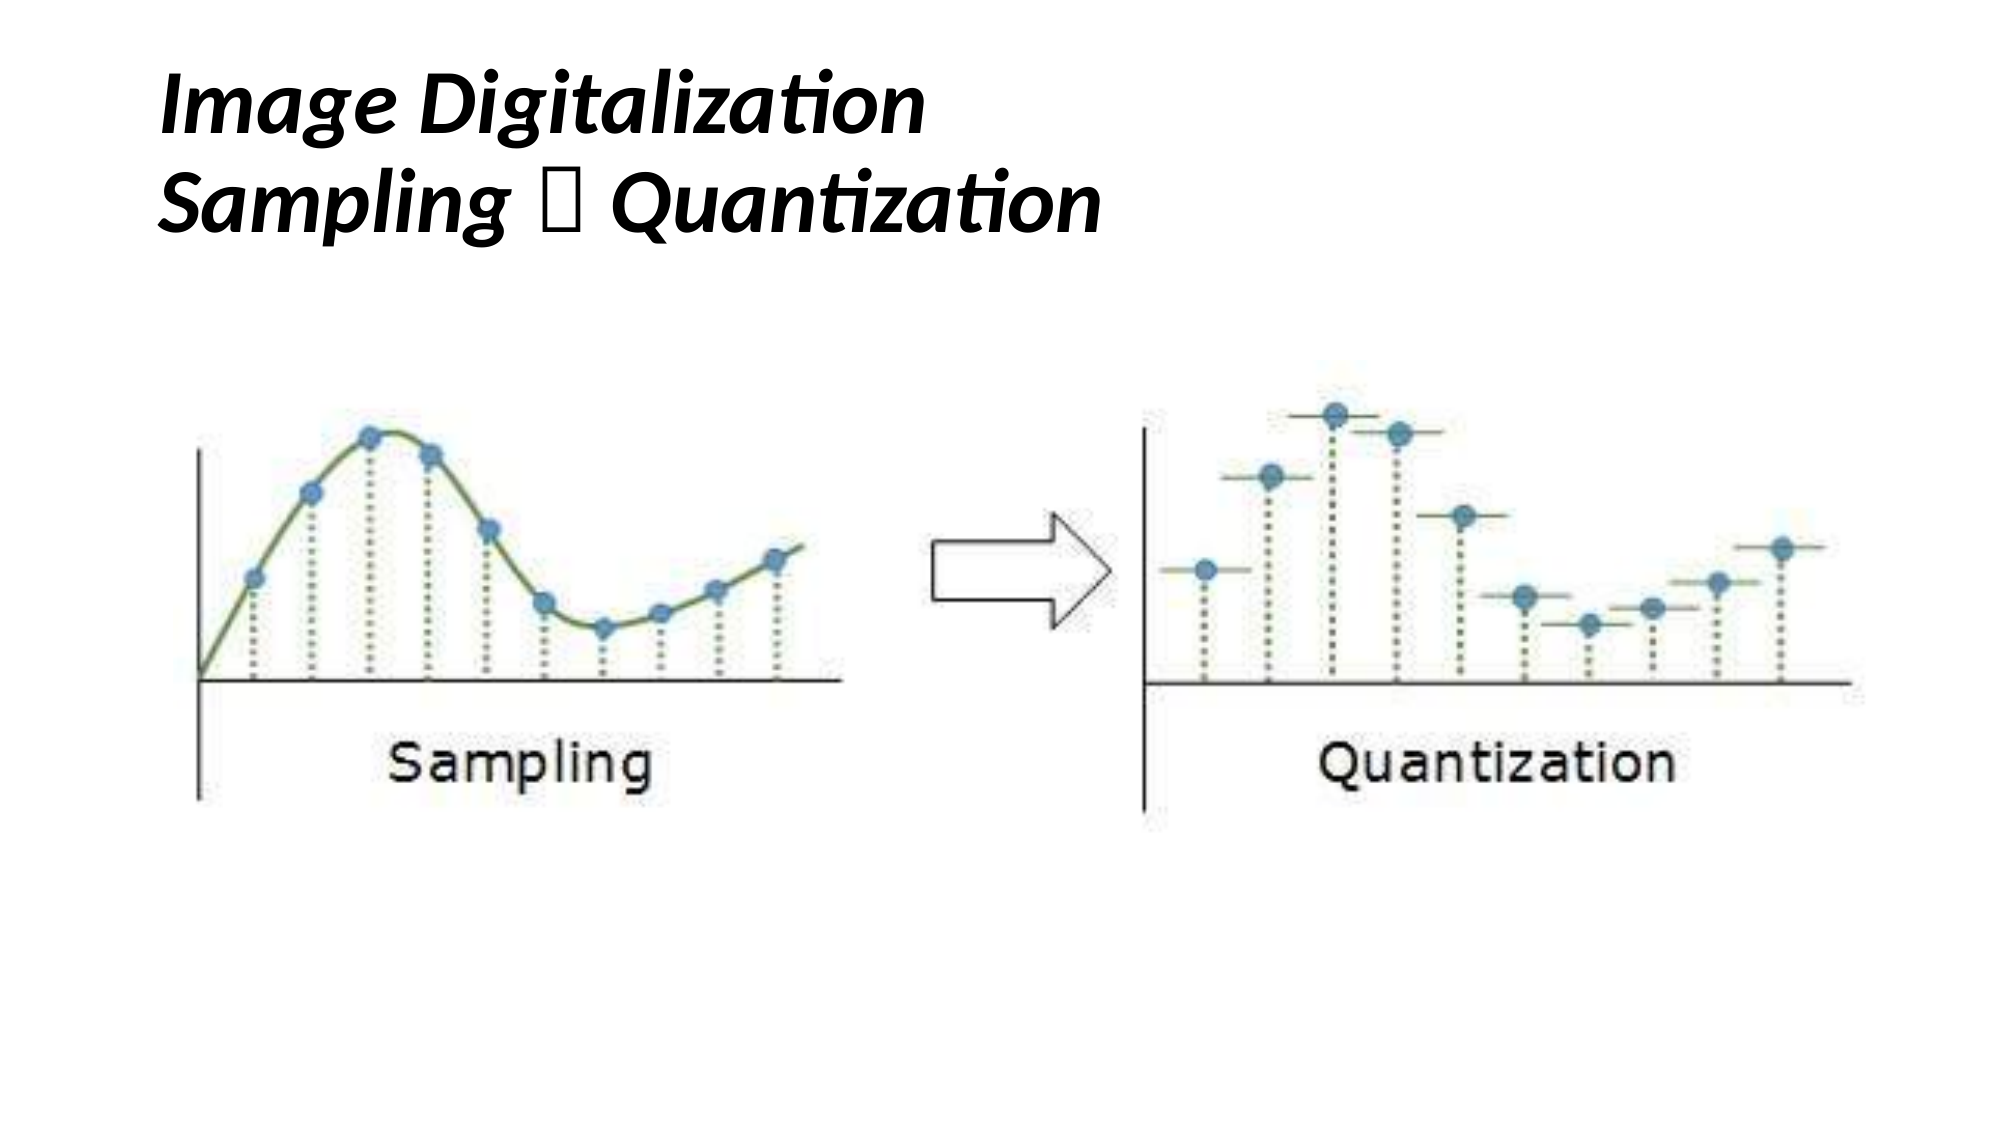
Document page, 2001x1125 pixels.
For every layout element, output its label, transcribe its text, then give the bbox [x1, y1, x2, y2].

text_box Image Digitalization Sampling  Quantization [143, 44, 1869, 262]
picture [173, 359, 1879, 868]
